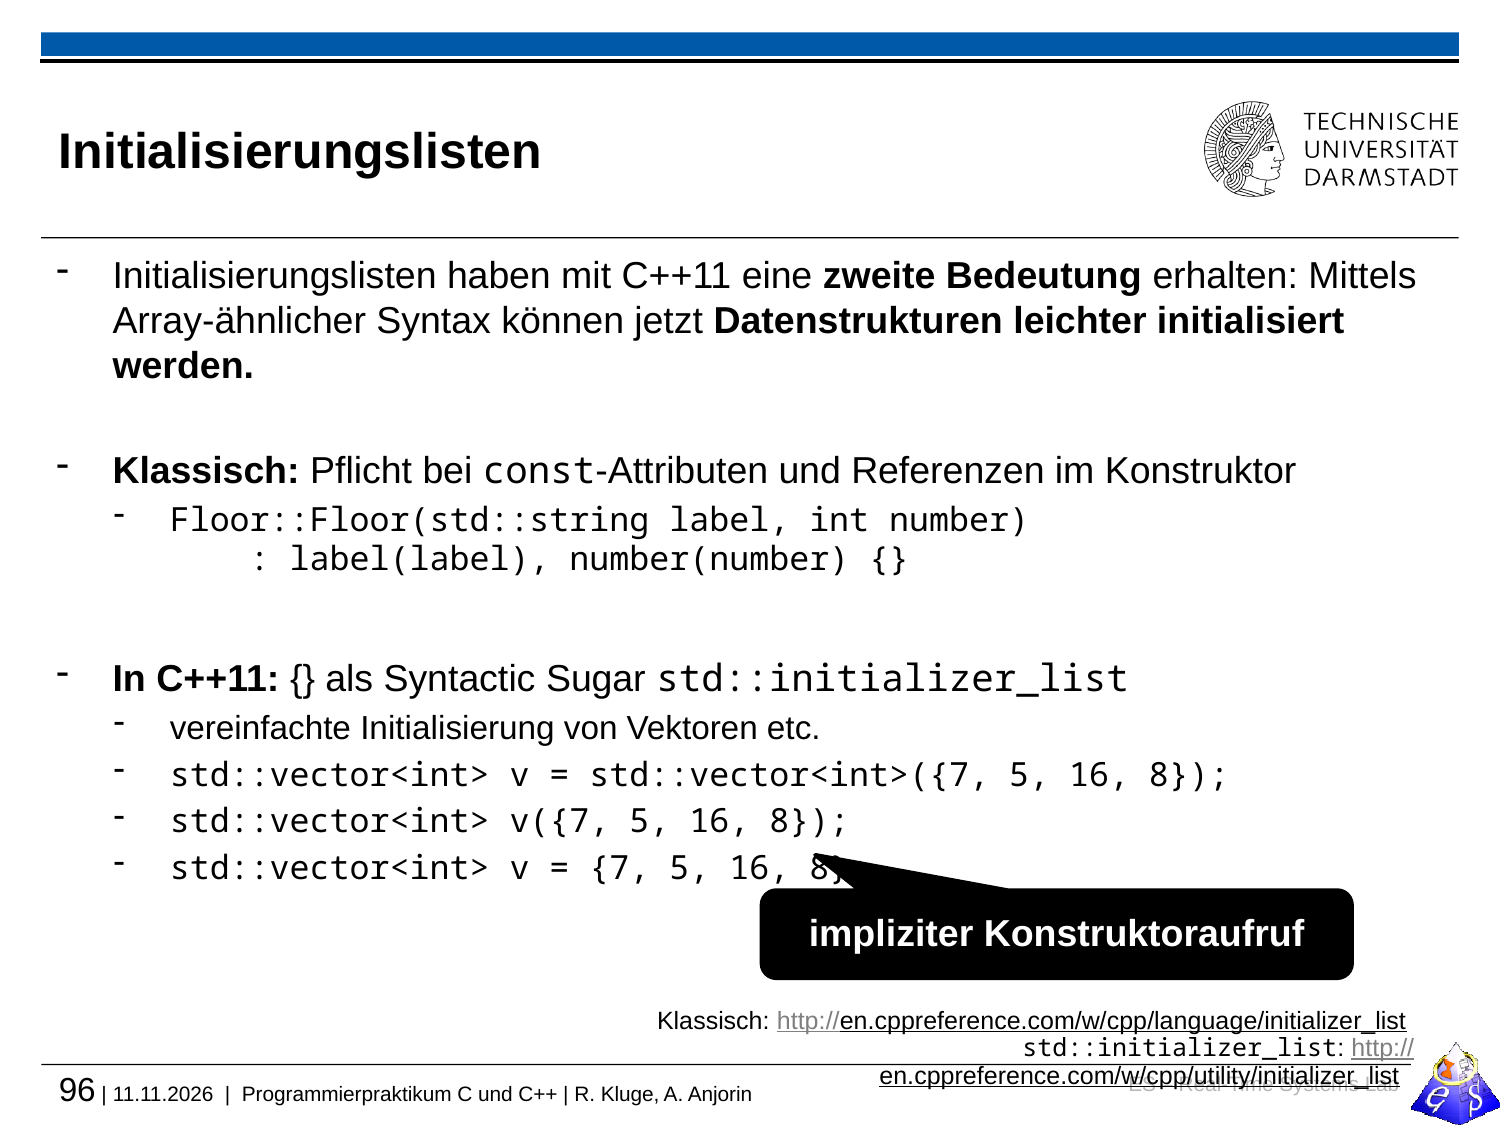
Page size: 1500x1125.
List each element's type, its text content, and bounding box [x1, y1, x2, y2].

text_box impliziter Konstruktoraufruf [759, 852, 1354, 981]
text_box Klassisch: http://en.cppreference.com/w/cpp/language/initializer_list std::initializer_list: http://en.cppreference.com/w/cpp/utility/initializer_list [490, 999, 1430, 1098]
picture [1187, 84, 1483, 214]
picture [1411, 1041, 1500, 1125]
list Initialisierungslisten haben mit C++11 eine zweite Bedeutung erhalten: Mittels Array-ähnlicher Syntax können jetzt Datenstrukturen leichter initialisiert werden. Klassisch: Pflicht bei const-Attributen und Referenzen im Konstruktor Floor::Floor(std::string label, int number) : label(label), number(number) {} In C++11: {} als Syntactic Sugar std::initializer_list vereinfachte Initialisierung von Vektoren etc. std::vector<int> v = std::vector<int>({7, 5, 16, 8}); std::vector<int> v({7, 5, 16, 8}); std::vector<int> v = {7, 5, 16, 8}; [41, 243, 1459, 953]
title Initialisierungslisten [58, 80, 1187, 218]
